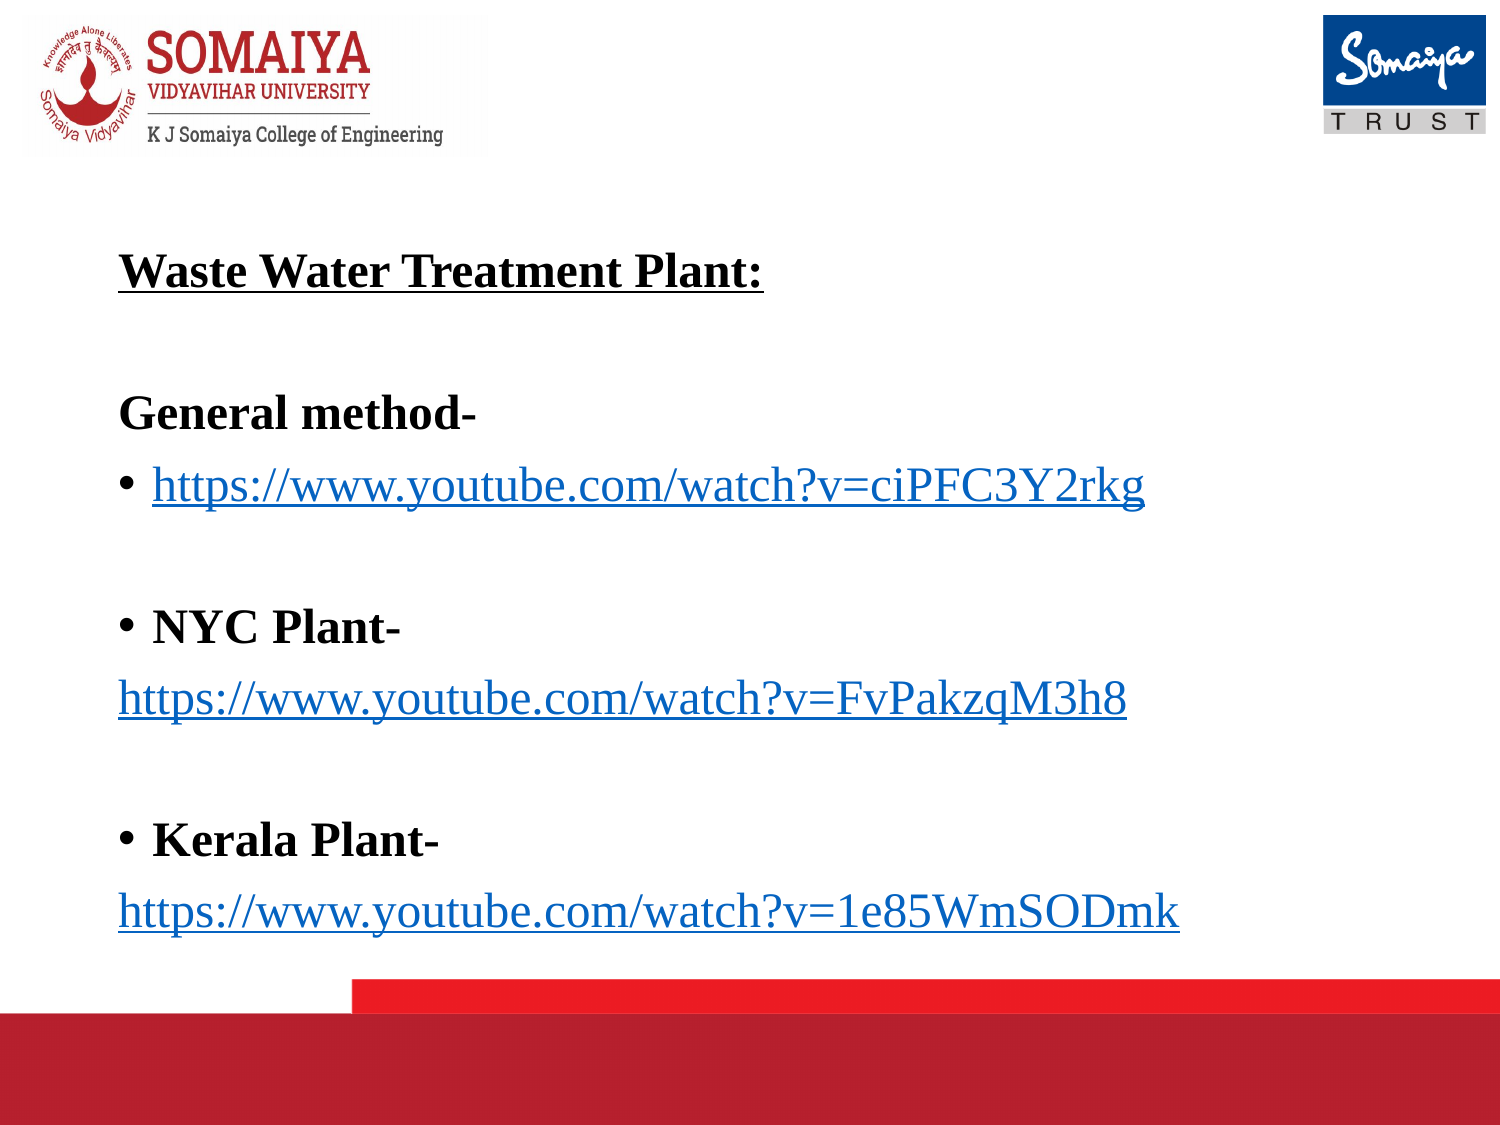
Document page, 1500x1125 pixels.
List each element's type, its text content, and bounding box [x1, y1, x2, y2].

picture [22, 15, 488, 157]
picture [0, 980, 1500, 1125]
list Waste Water Treatment Plant: General method- https://www.youtube.com/watch?v=ciPFC3Y2rkg NYC Plant- https://www.youtube.com/watch?v=FvPakzqM3h8 Kerala Plant- https://www.youtube.com/watch?v=1e85WmSODmk [103, 237, 1397, 952]
picture [1323, 15, 1486, 134]
